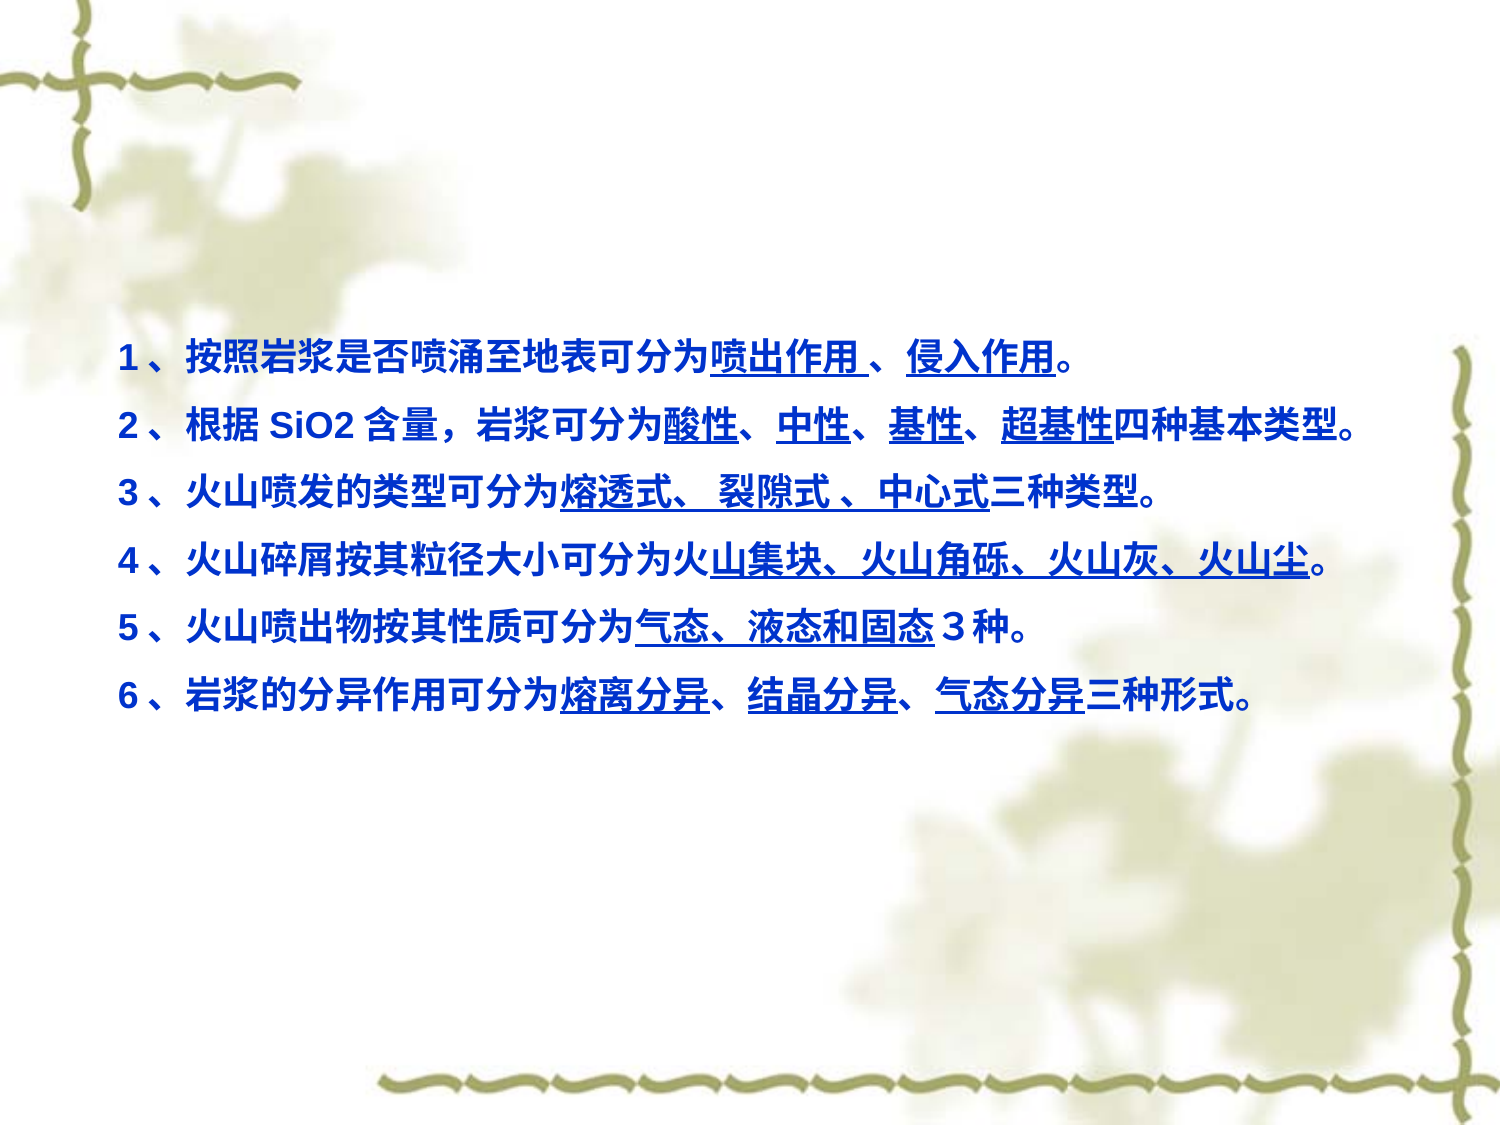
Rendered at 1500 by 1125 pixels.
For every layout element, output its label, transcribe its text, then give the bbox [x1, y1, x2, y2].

text_box 1、按照岩浆是否喷涌至地表可分为喷出作用 、侵入作用。 2、根据SiO2含量，岩浆可分为酸性、中性、基性、超基性四种基本类型。 3、火山喷发的类型可分为熔透式、 裂隙式 、中心式三种类型。 4、火山碎屑按其粒径大小可分为火山集块、火山角砾、火山灰、火山尘。 5、火山喷出物按其性质可分为气态、液态和固态３种。 6、岩浆的分异作用可分为熔离分异、结晶分异、气态分异三种形式。 [53, 303, 1447, 724]
picture [0, 0, 1500, 1125]
